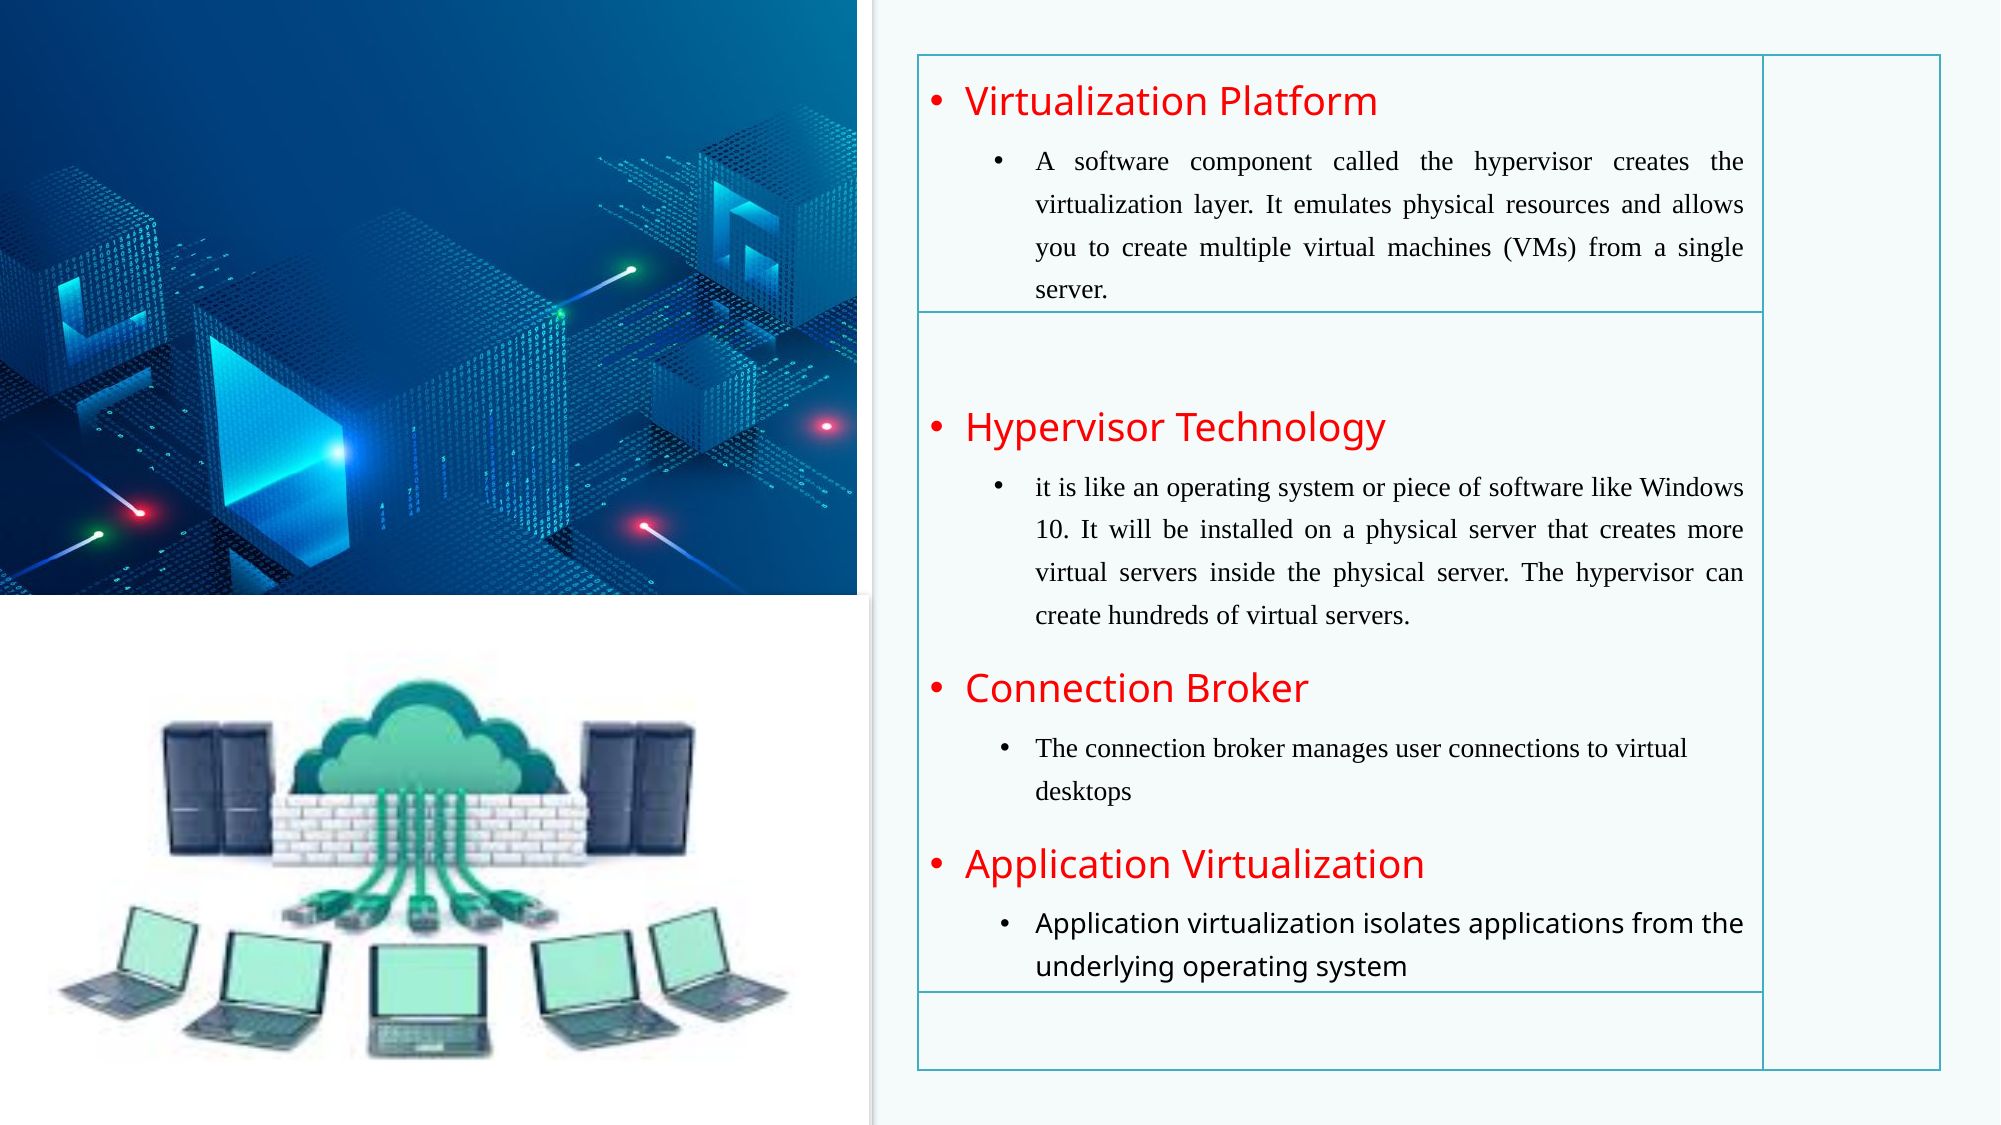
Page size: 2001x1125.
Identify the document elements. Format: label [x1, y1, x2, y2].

text_box [917, 54, 1941, 1071]
picture [0, 0, 858, 1125]
text_box [877, 0, 2000, 1125]
